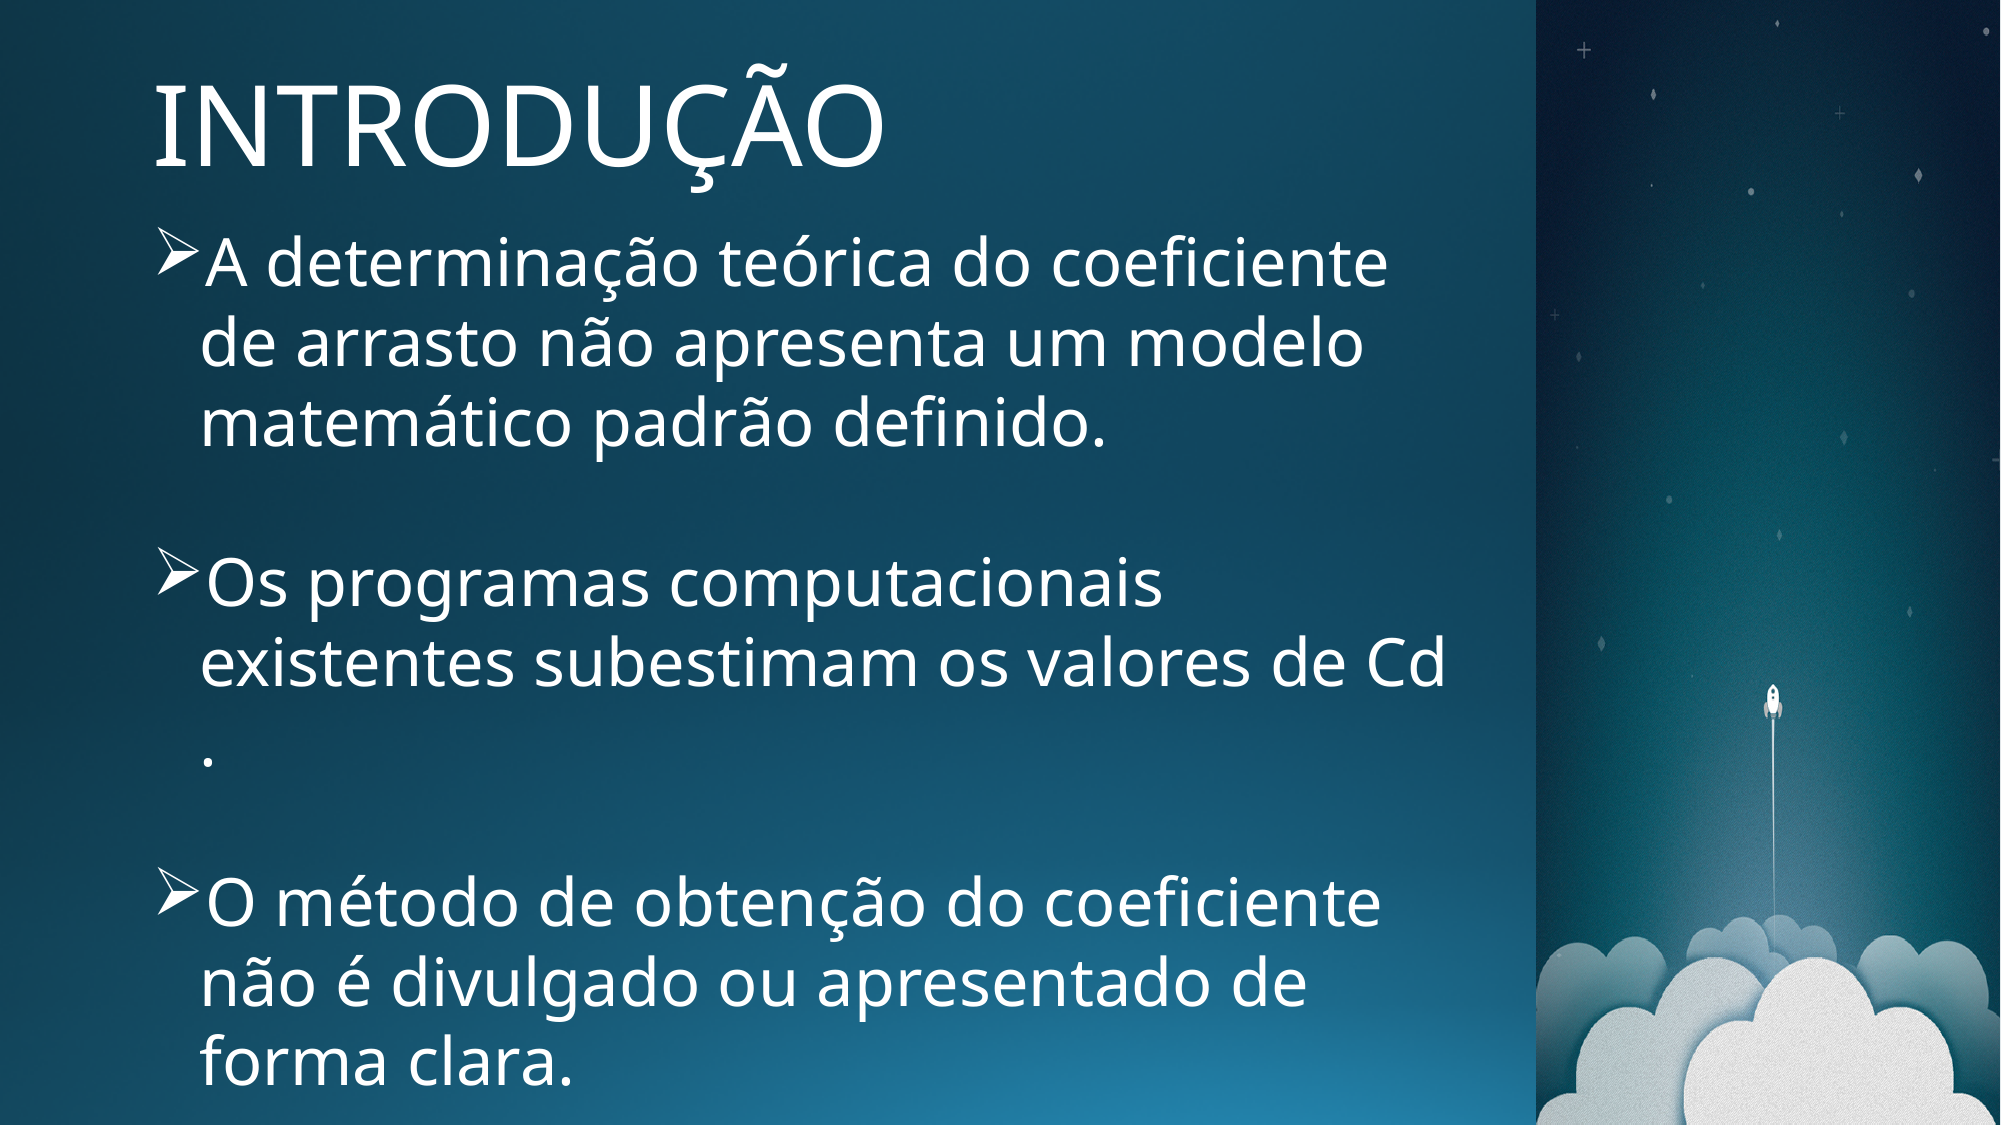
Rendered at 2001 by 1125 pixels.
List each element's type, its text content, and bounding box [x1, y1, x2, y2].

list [1536, 0, 2000, 1125]
title INTRODUÇÃO [137, 47, 1469, 212]
picture [0, 0, 1536, 1125]
text_box A determinação teórica do coeficiente de arrasto não apresenta um modelo matemático padrão definido. Os programas computacionais existentes subestimam os valores de Cd . O método de obtenção do coeficiente não é divulgado ou apresentado de forma clara. [137, 212, 1469, 1107]
